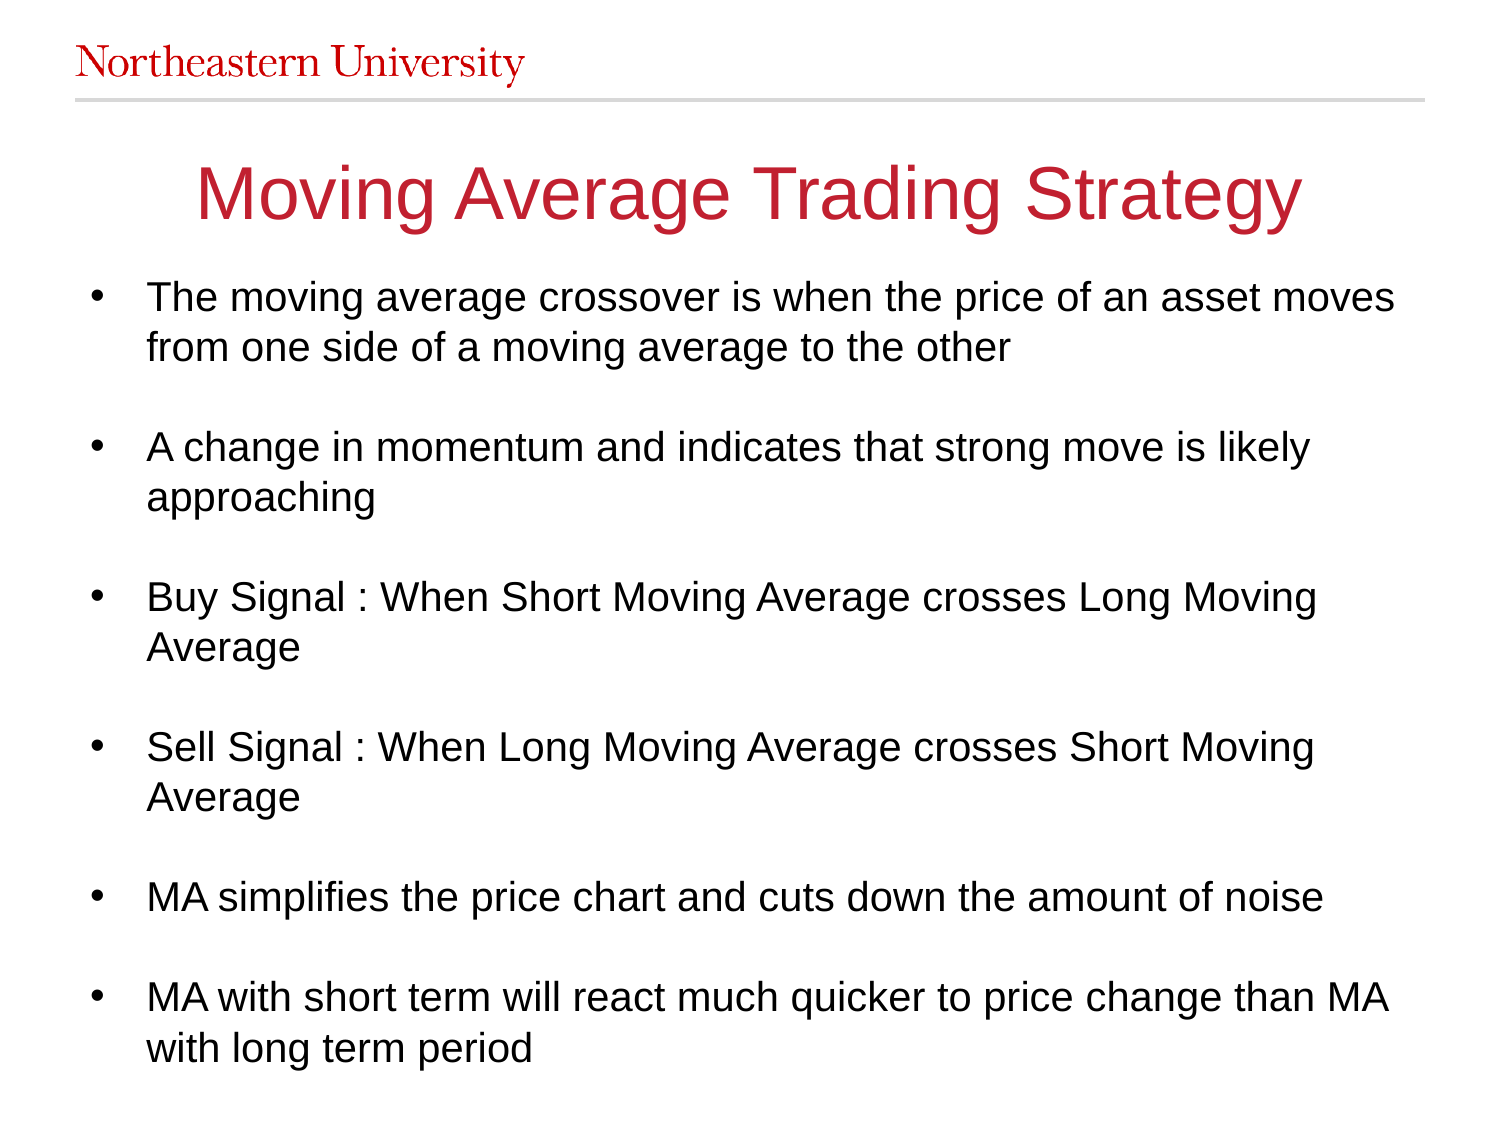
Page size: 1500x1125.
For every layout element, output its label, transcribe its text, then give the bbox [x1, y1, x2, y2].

title Moving Average Trading Strategy [75, 137, 1425, 263]
picture [75, 44, 525, 88]
list The moving average crossover is when the price of an asset moves from one side of a moving average to the other A change in momentum and indicates that strong move is likely approaching Buy Signal : When Short Moving Average crosses Long Moving Average Sell Signal : When Long Moving Average crosses Short Moving Average MA simplifies the price chart and cuts down the amount of noise MA with short term will react much quicker to price change than MA with long term period [75, 263, 1425, 1005]
